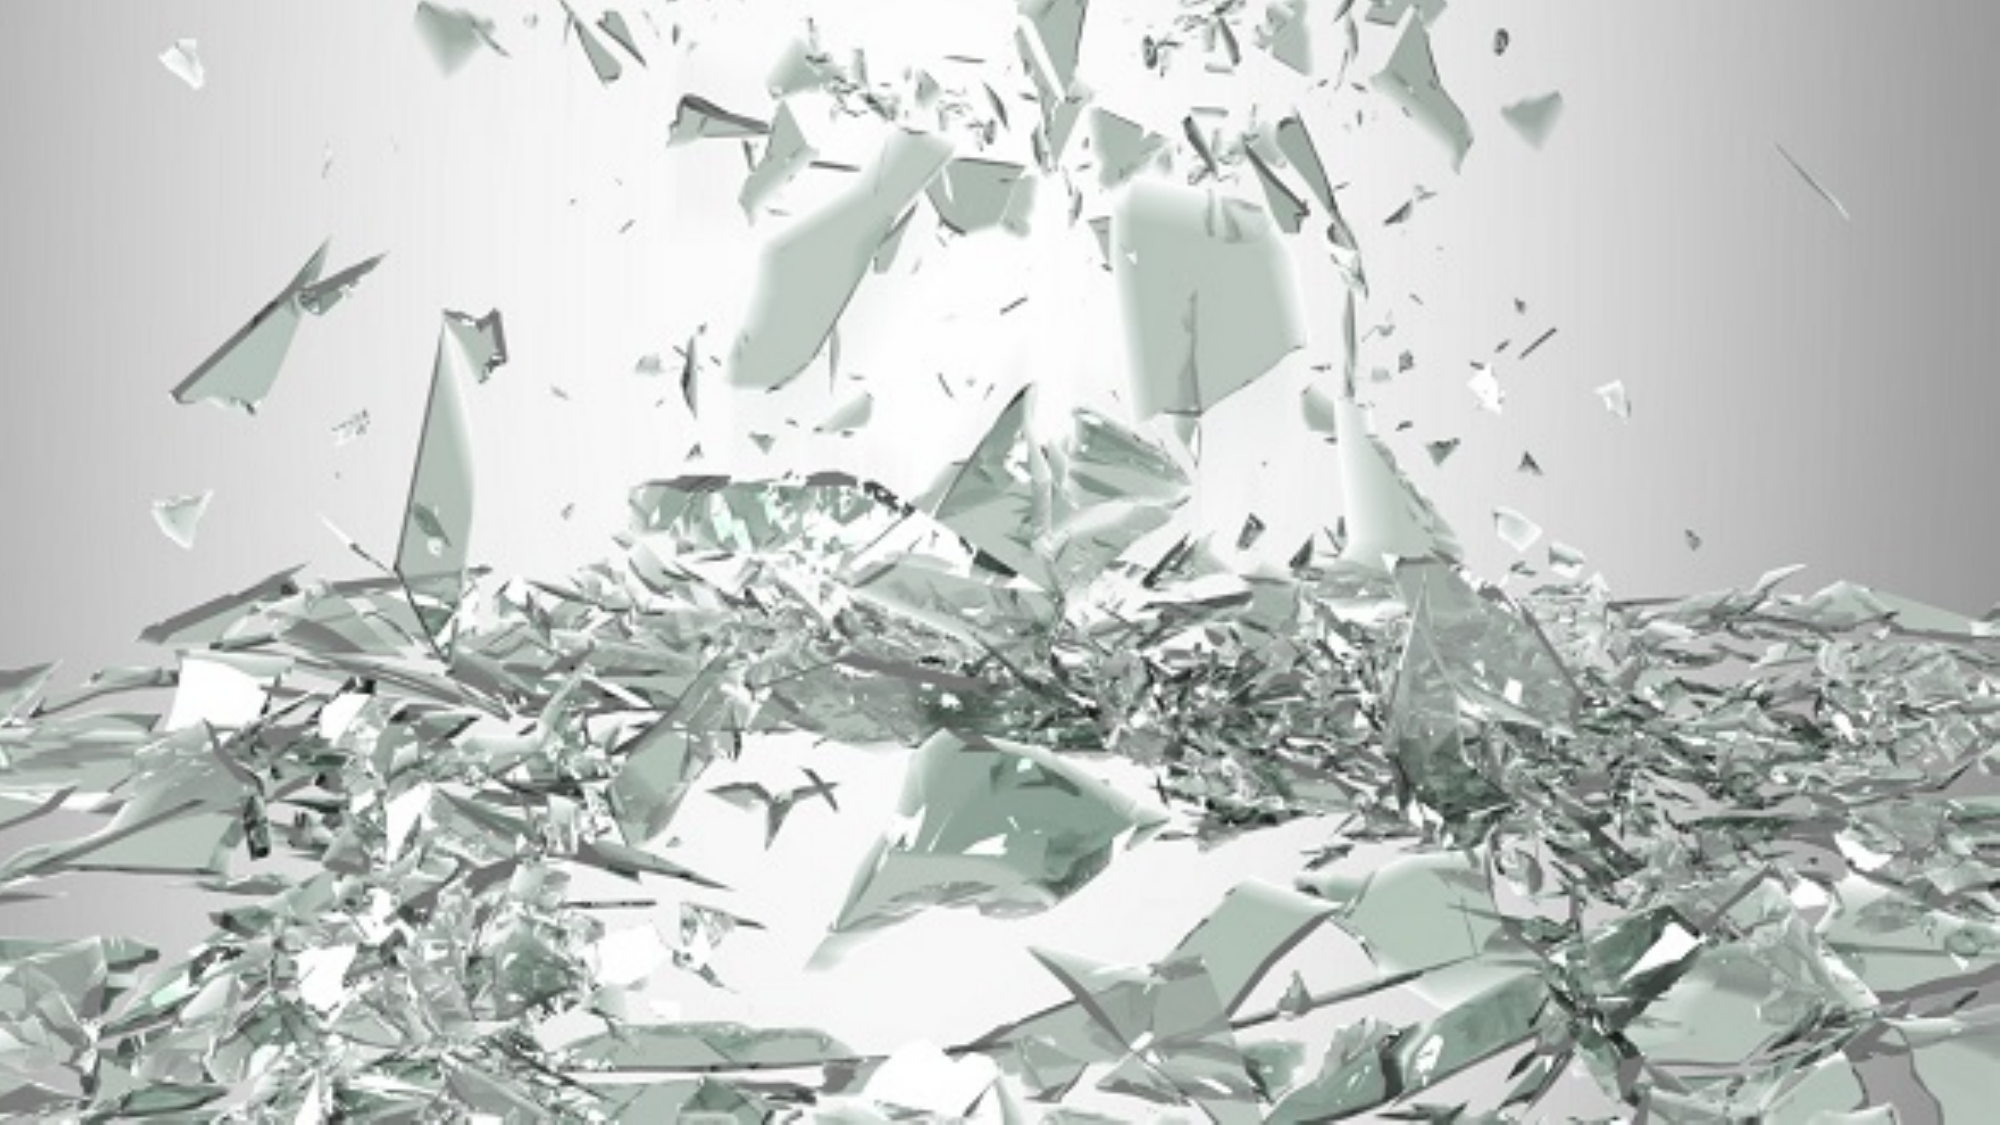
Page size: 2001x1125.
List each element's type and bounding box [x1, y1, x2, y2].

list [0, 0, 2000, 1125]
